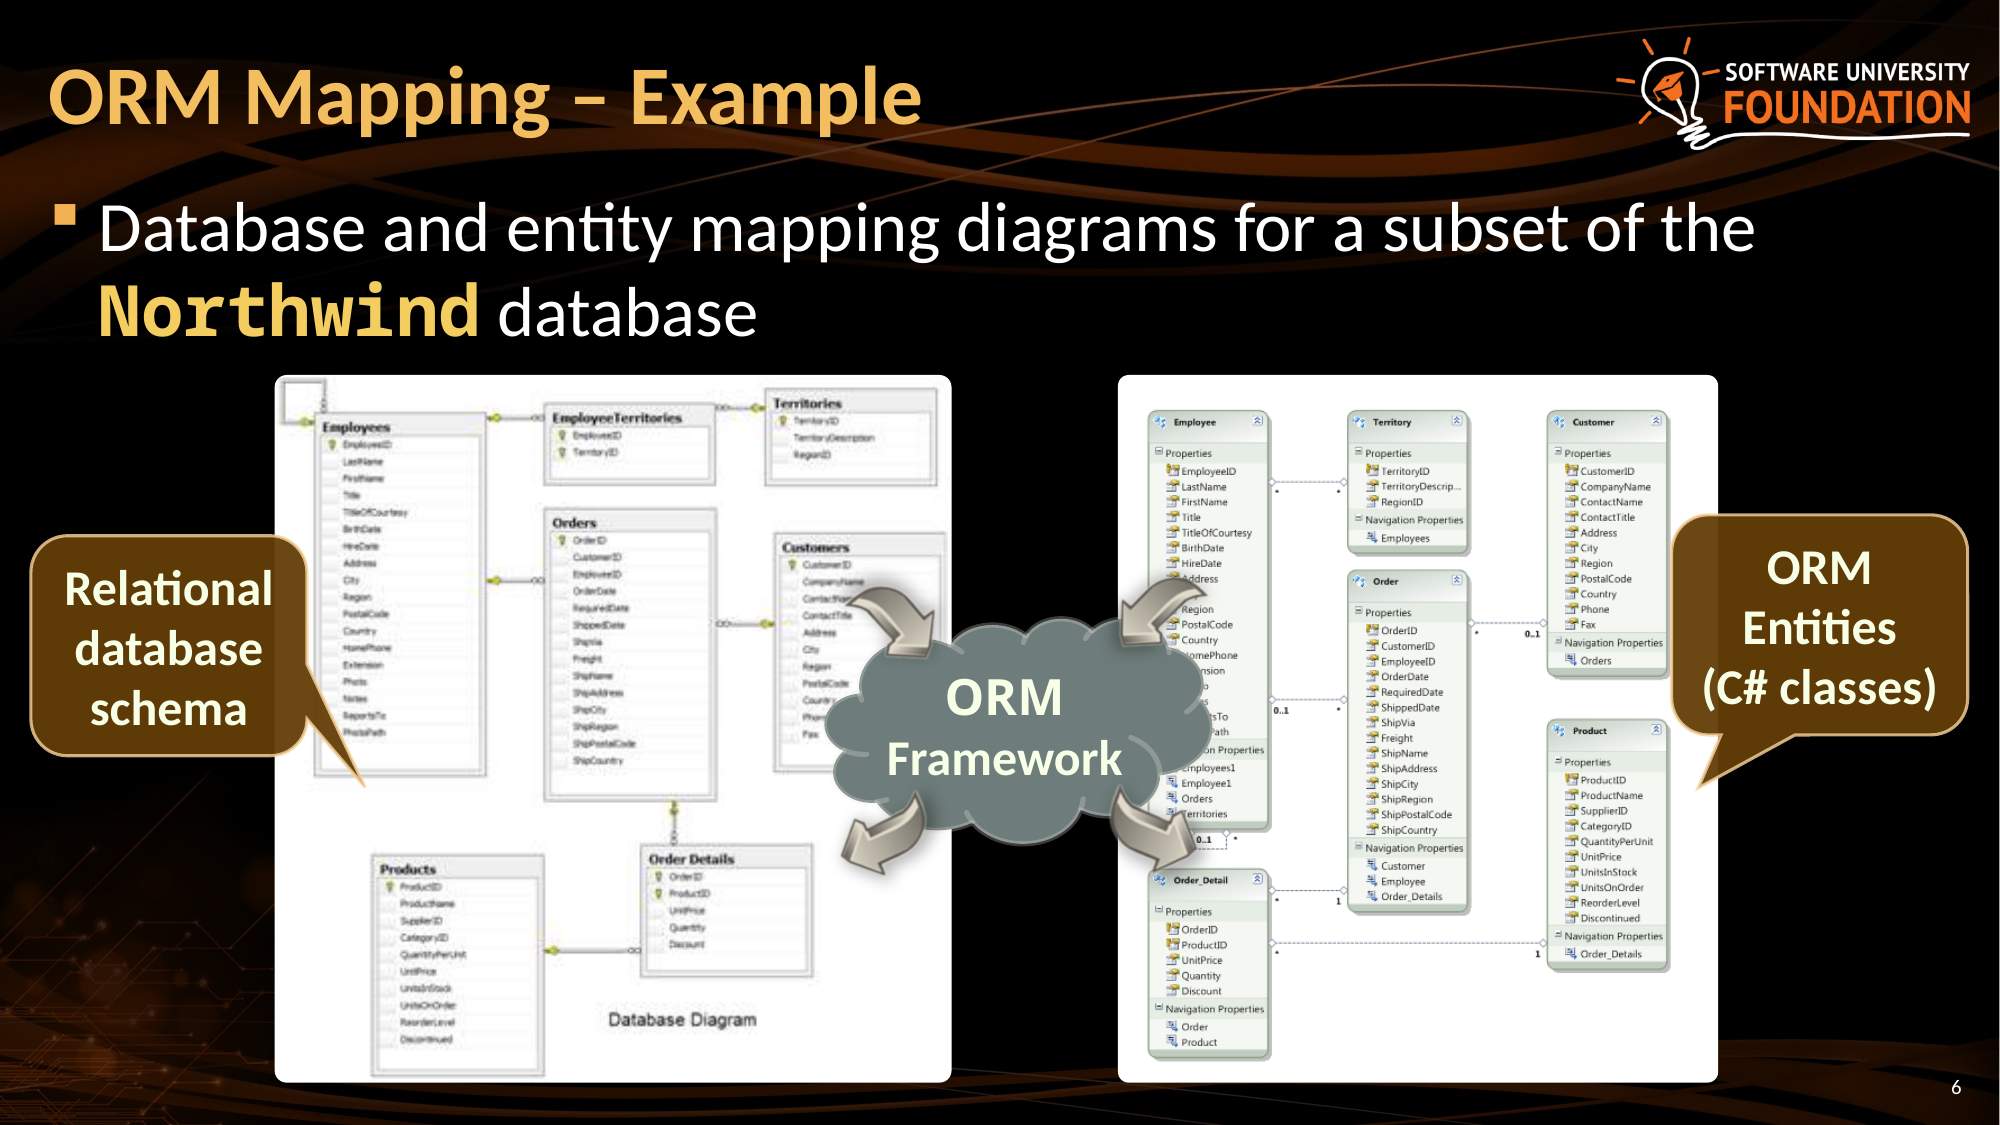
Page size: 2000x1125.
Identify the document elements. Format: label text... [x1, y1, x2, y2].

list Database and entity mapping diagrams for a subset of the Northwind database [31, 174, 1968, 560]
text_box ORM Entities (C# classes) [1719, 513, 1969, 778]
list Database and entity mapping diagrams for a subset of the Northwind database [31, 710, 1968, 1089]
slide_number 6 [1897, 1089, 1968, 1103]
text_box Relational database schema [29, 534, 274, 757]
title ORM Mapping – Example [30, 6, 1602, 189]
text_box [824, 559, 1213, 875]
picture [0, 0, 2000, 1125]
